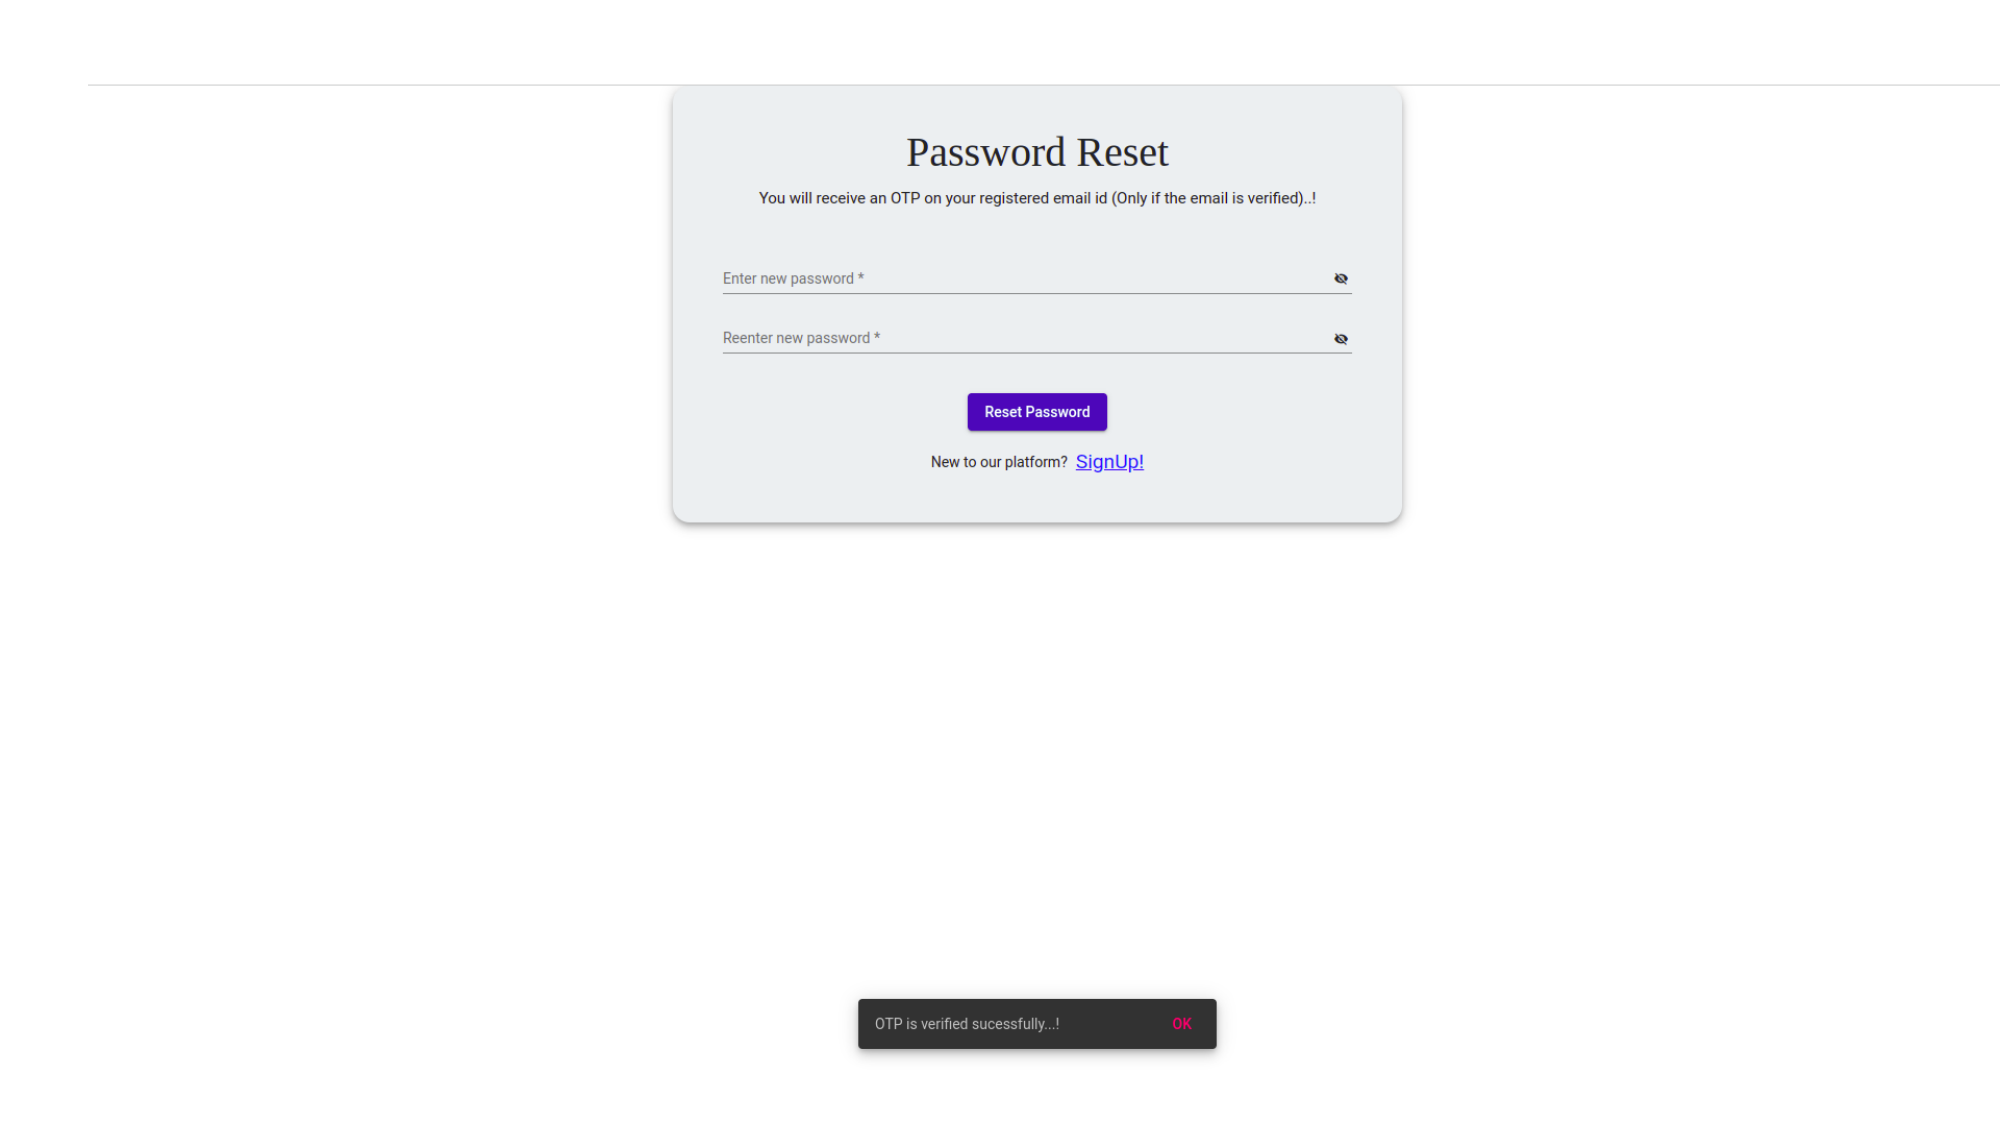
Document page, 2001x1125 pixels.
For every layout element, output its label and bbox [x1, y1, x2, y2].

picture [87, 81, 2000, 1075]
